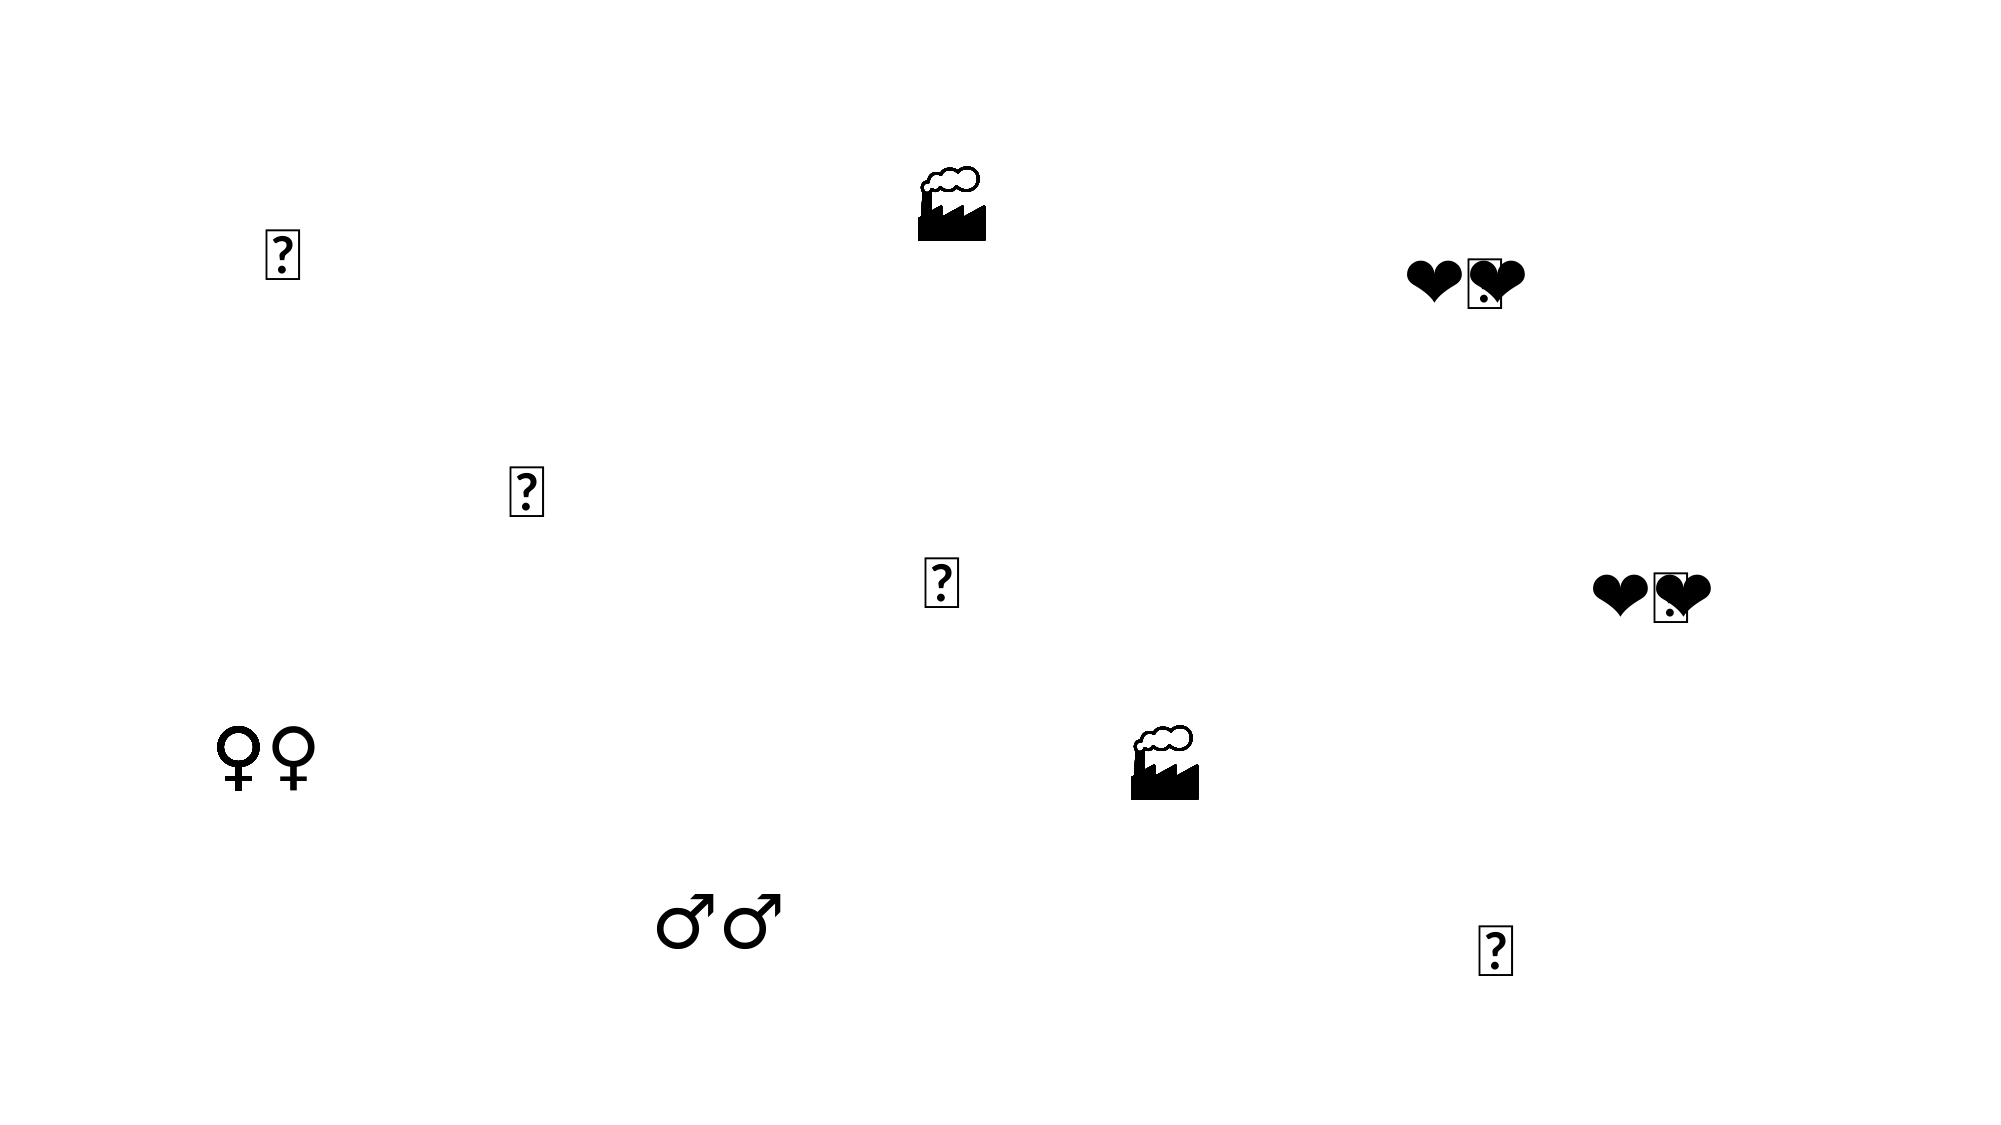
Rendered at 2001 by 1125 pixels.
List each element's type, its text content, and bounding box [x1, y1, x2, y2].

text_box 🦿 [494, 435, 613, 541]
text_box 💑 [1462, 893, 1598, 999]
text_box 👯‍♀️ [196, 699, 324, 805]
text_box 🦟 [908, 525, 1027, 631]
text_box 👩‍🏭 [895, 157, 1030, 263]
text_box 👨‍🏭 [1107, 715, 1242, 821]
text_box 👩‍❤️‍👩 [1574, 541, 1813, 647]
text_box 👨‍❤️‍👨 [1388, 227, 1616, 333]
text_box 🦾 [249, 198, 384, 303]
text_box 👯‍♂️ [636, 866, 763, 972]
